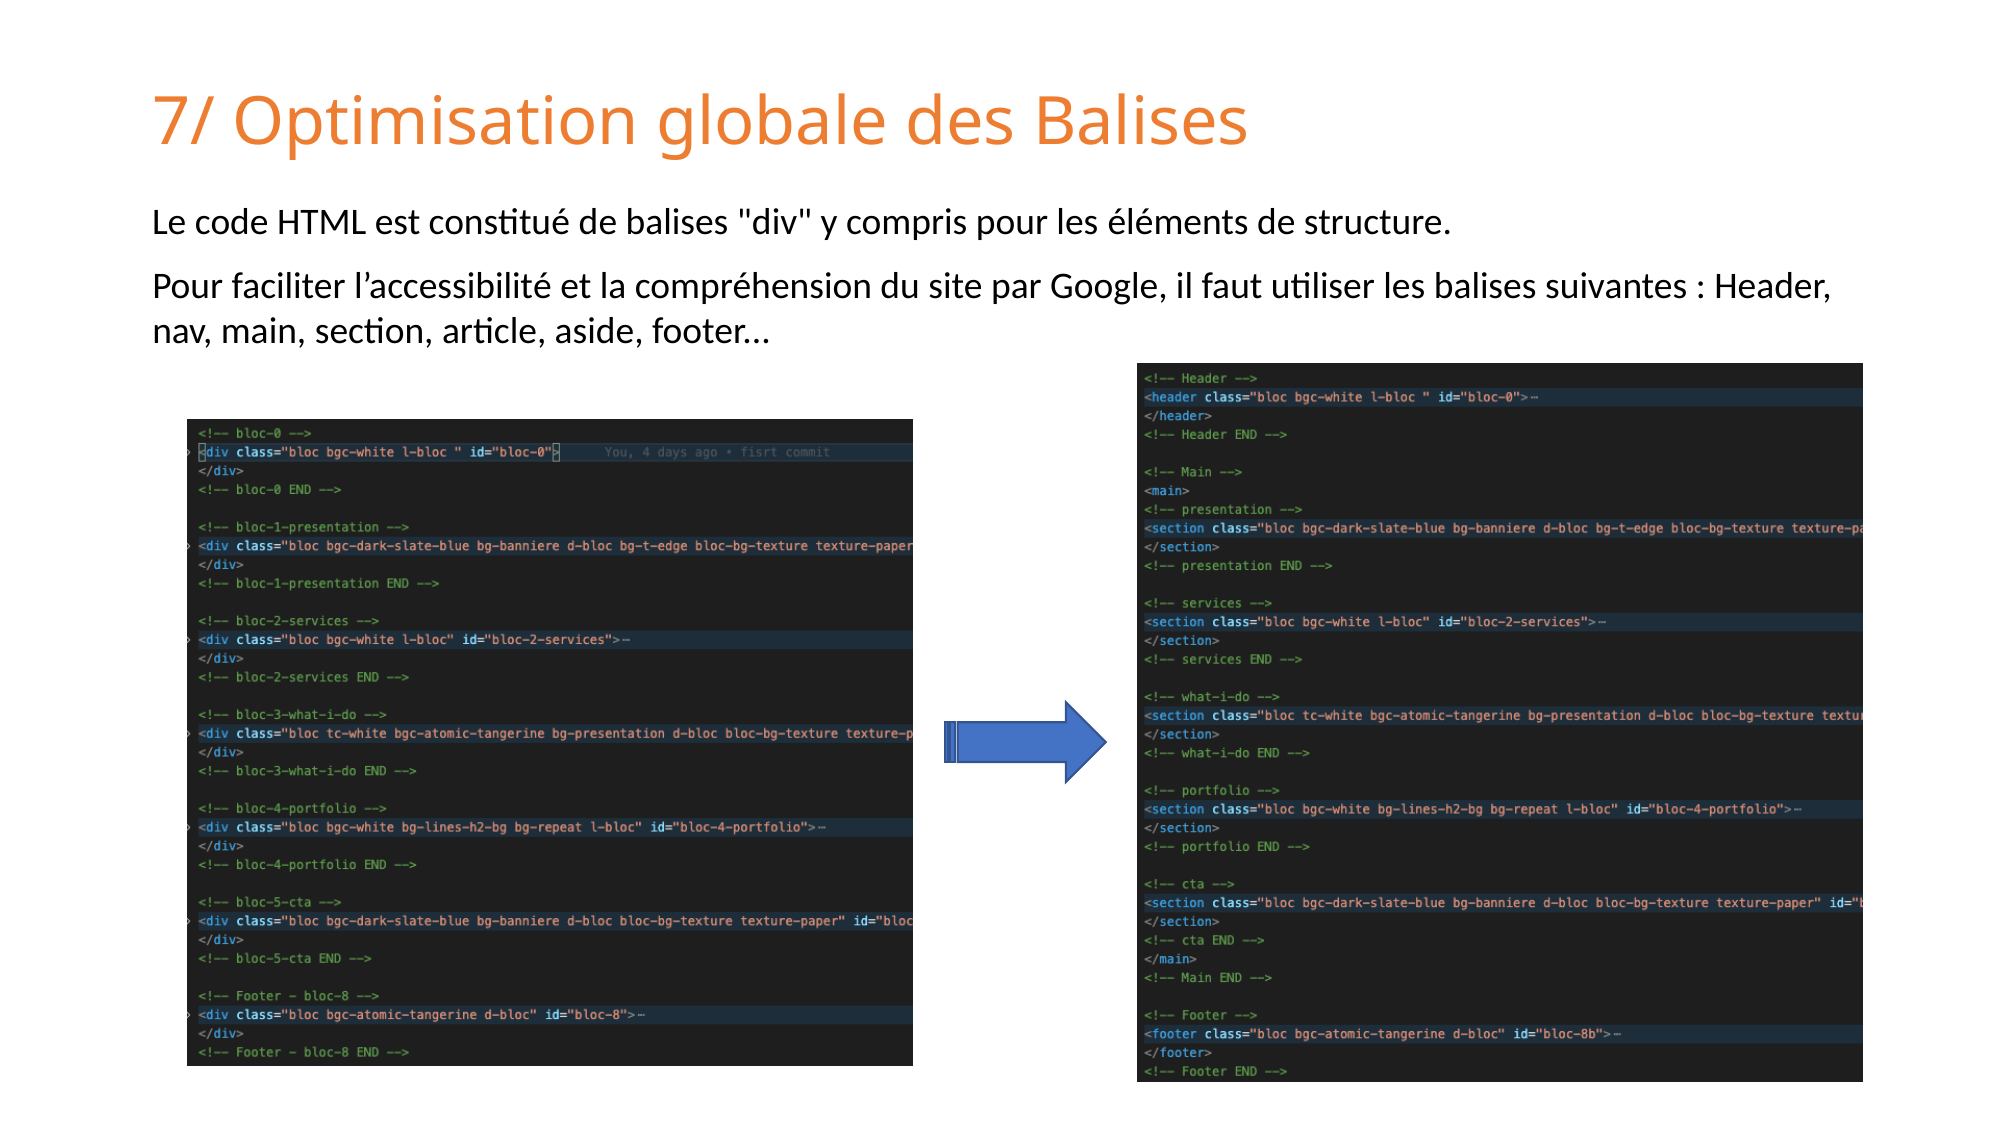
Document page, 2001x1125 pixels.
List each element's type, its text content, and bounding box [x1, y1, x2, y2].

text_box Le code HTML est constitué de balises "div" y compris pour les éléments de structure. [137, 189, 1874, 250]
title 7/ Optimisation globale des Balises [137, 59, 1863, 186]
picture [187, 419, 913, 1066]
text_box [944, 699, 1108, 785]
picture [1137, 363, 1863, 1082]
text_box Pour faciliter l’accessibilité et la compréhension du site par Google, il faut utiliser les balises suivantes : Header, nav, main, section, article, aside, footer... [137, 253, 1915, 359]
